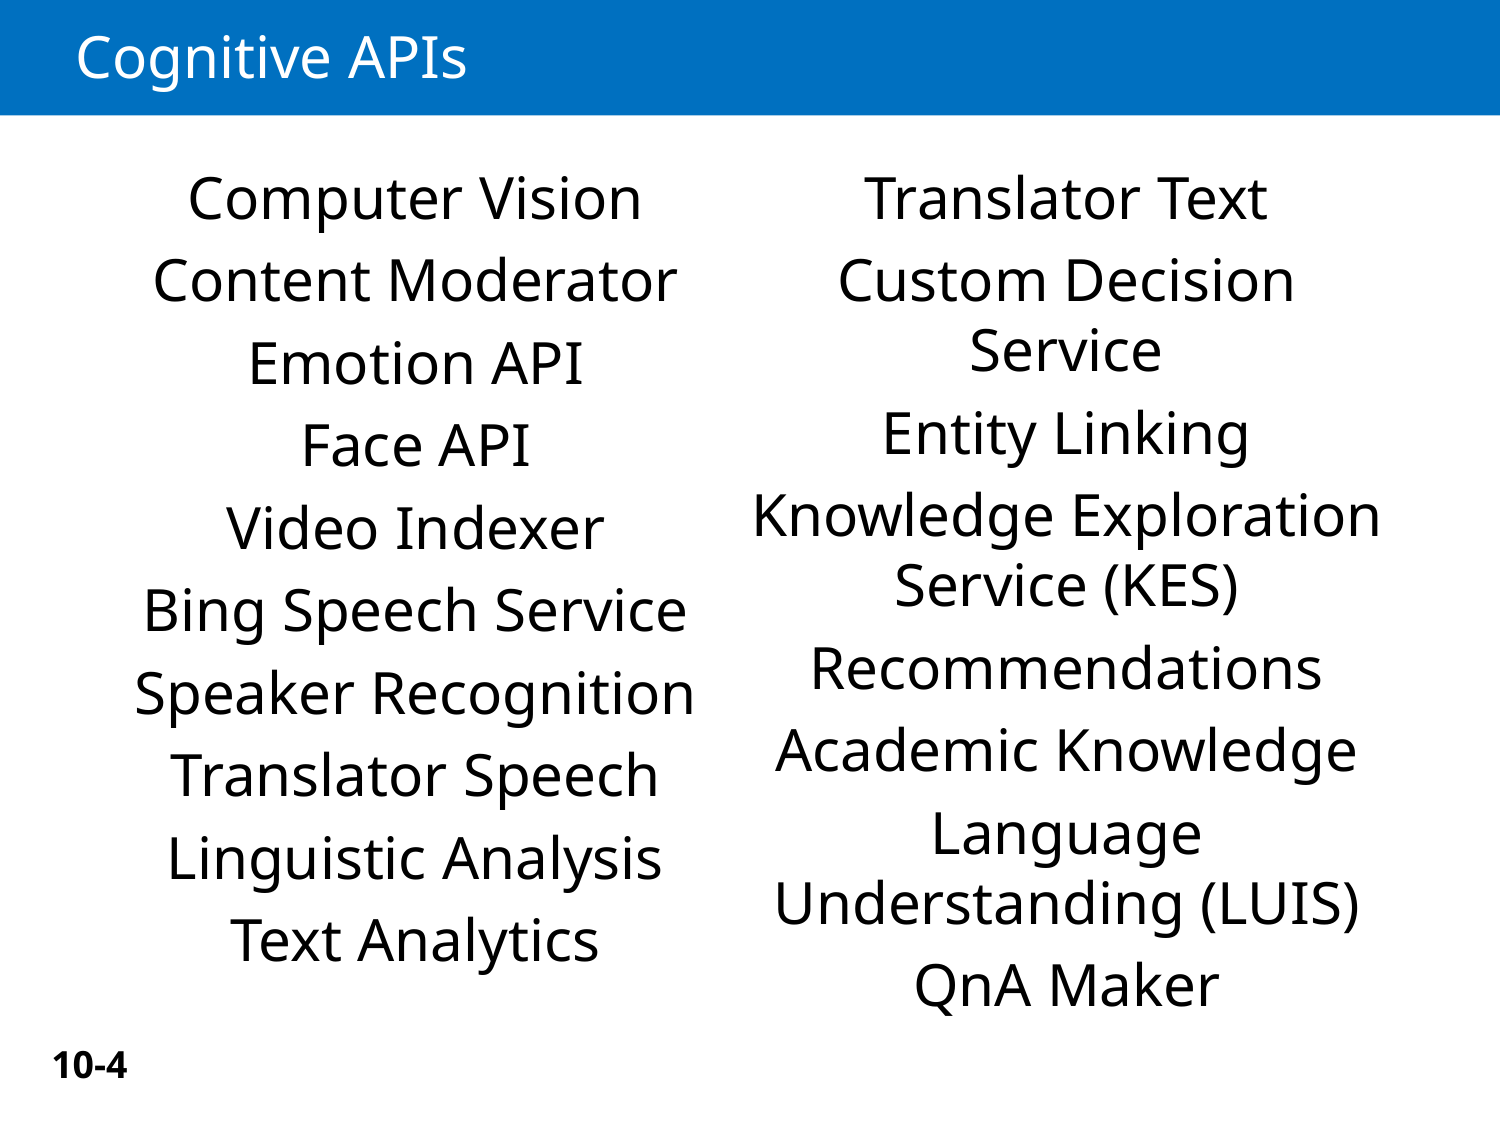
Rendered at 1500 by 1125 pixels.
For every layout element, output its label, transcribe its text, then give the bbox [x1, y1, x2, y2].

text_box Computer Vision Content Moderator Emotion API Face API Video Indexer Bing Speech Service Speaker Recognition Translator Speech Linguistic Analysis Text Analytics Translator Text Custom Decision Service Entity Linking Knowledge Exploration Service (KES) Recommendations Academic Knowledge Language Understanding (LUIS) QnA Maker [75, 167, 1408, 1012]
title Cognitive APIs [75, 0, 1351, 122]
text_box 10-4 [36, 1033, 194, 1094]
